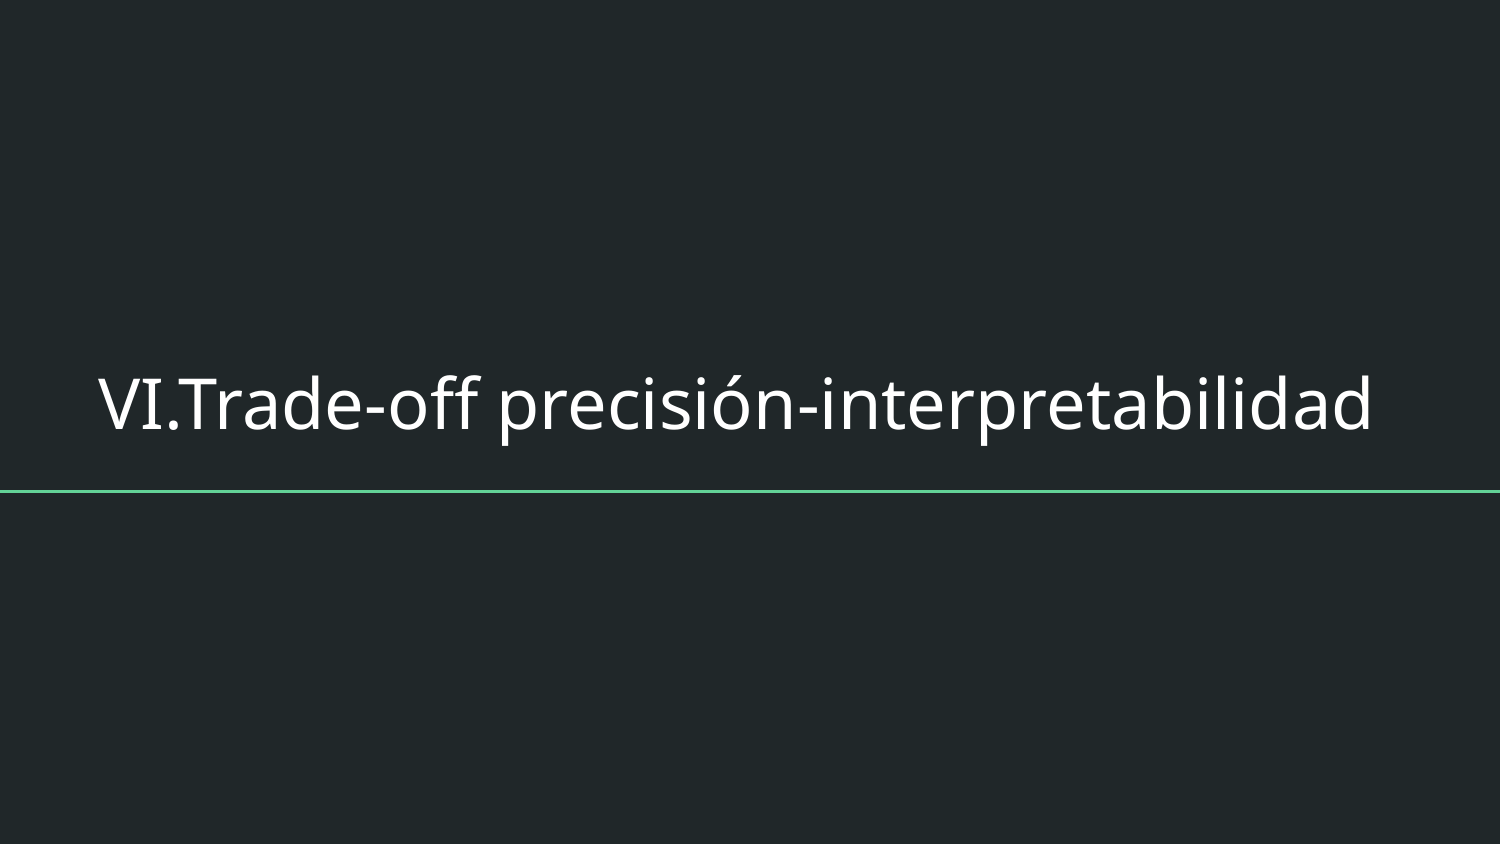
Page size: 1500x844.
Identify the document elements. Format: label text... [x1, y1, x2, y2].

title VI.Trade-off precisión-interpretabilidad [83, 337, 1417, 466]
